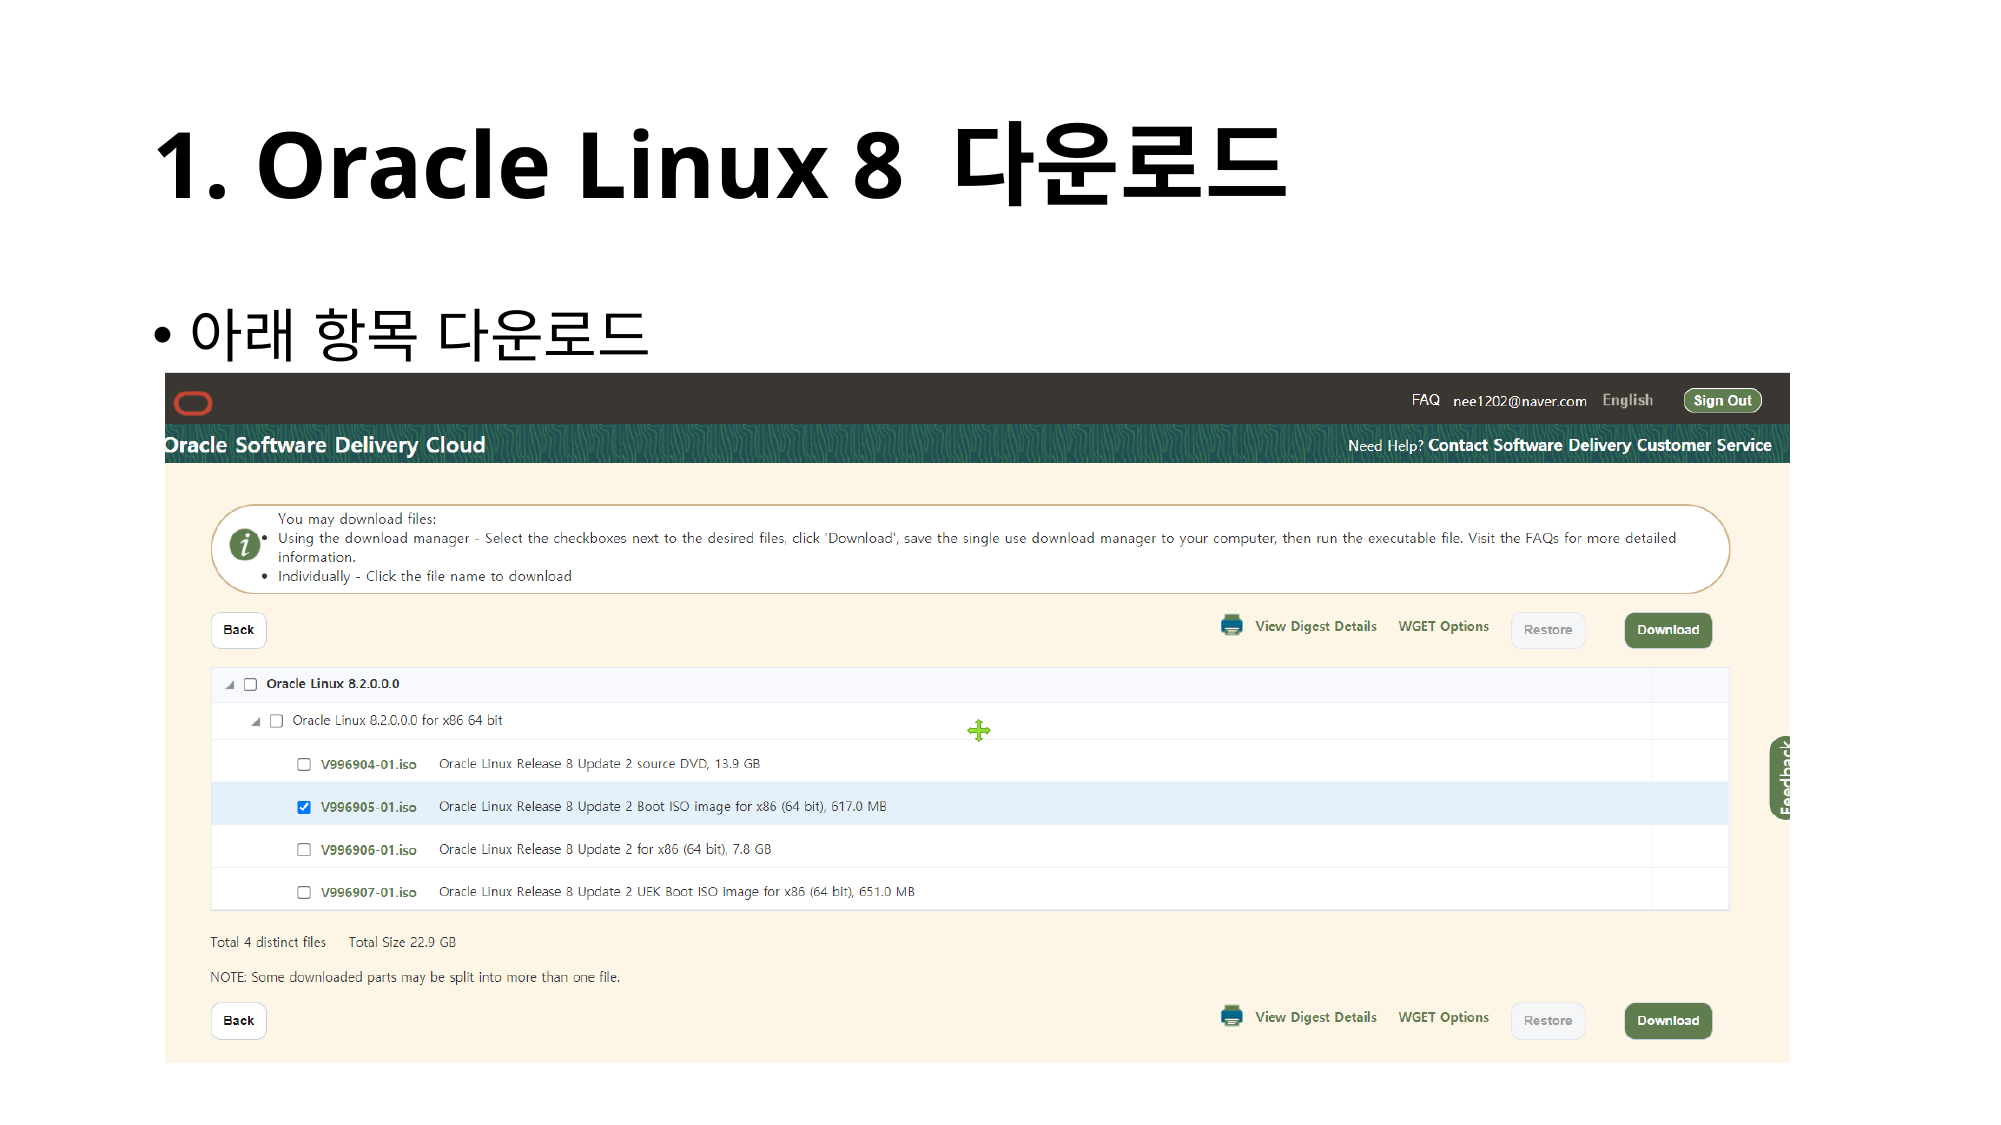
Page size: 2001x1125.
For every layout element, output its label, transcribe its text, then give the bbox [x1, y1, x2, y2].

picture [164, 372, 1790, 1063]
title 1. Oracle Linux 8 다운로드 [137, 59, 1863, 278]
list 아래 항목 다운로드 [137, 299, 1863, 1014]
